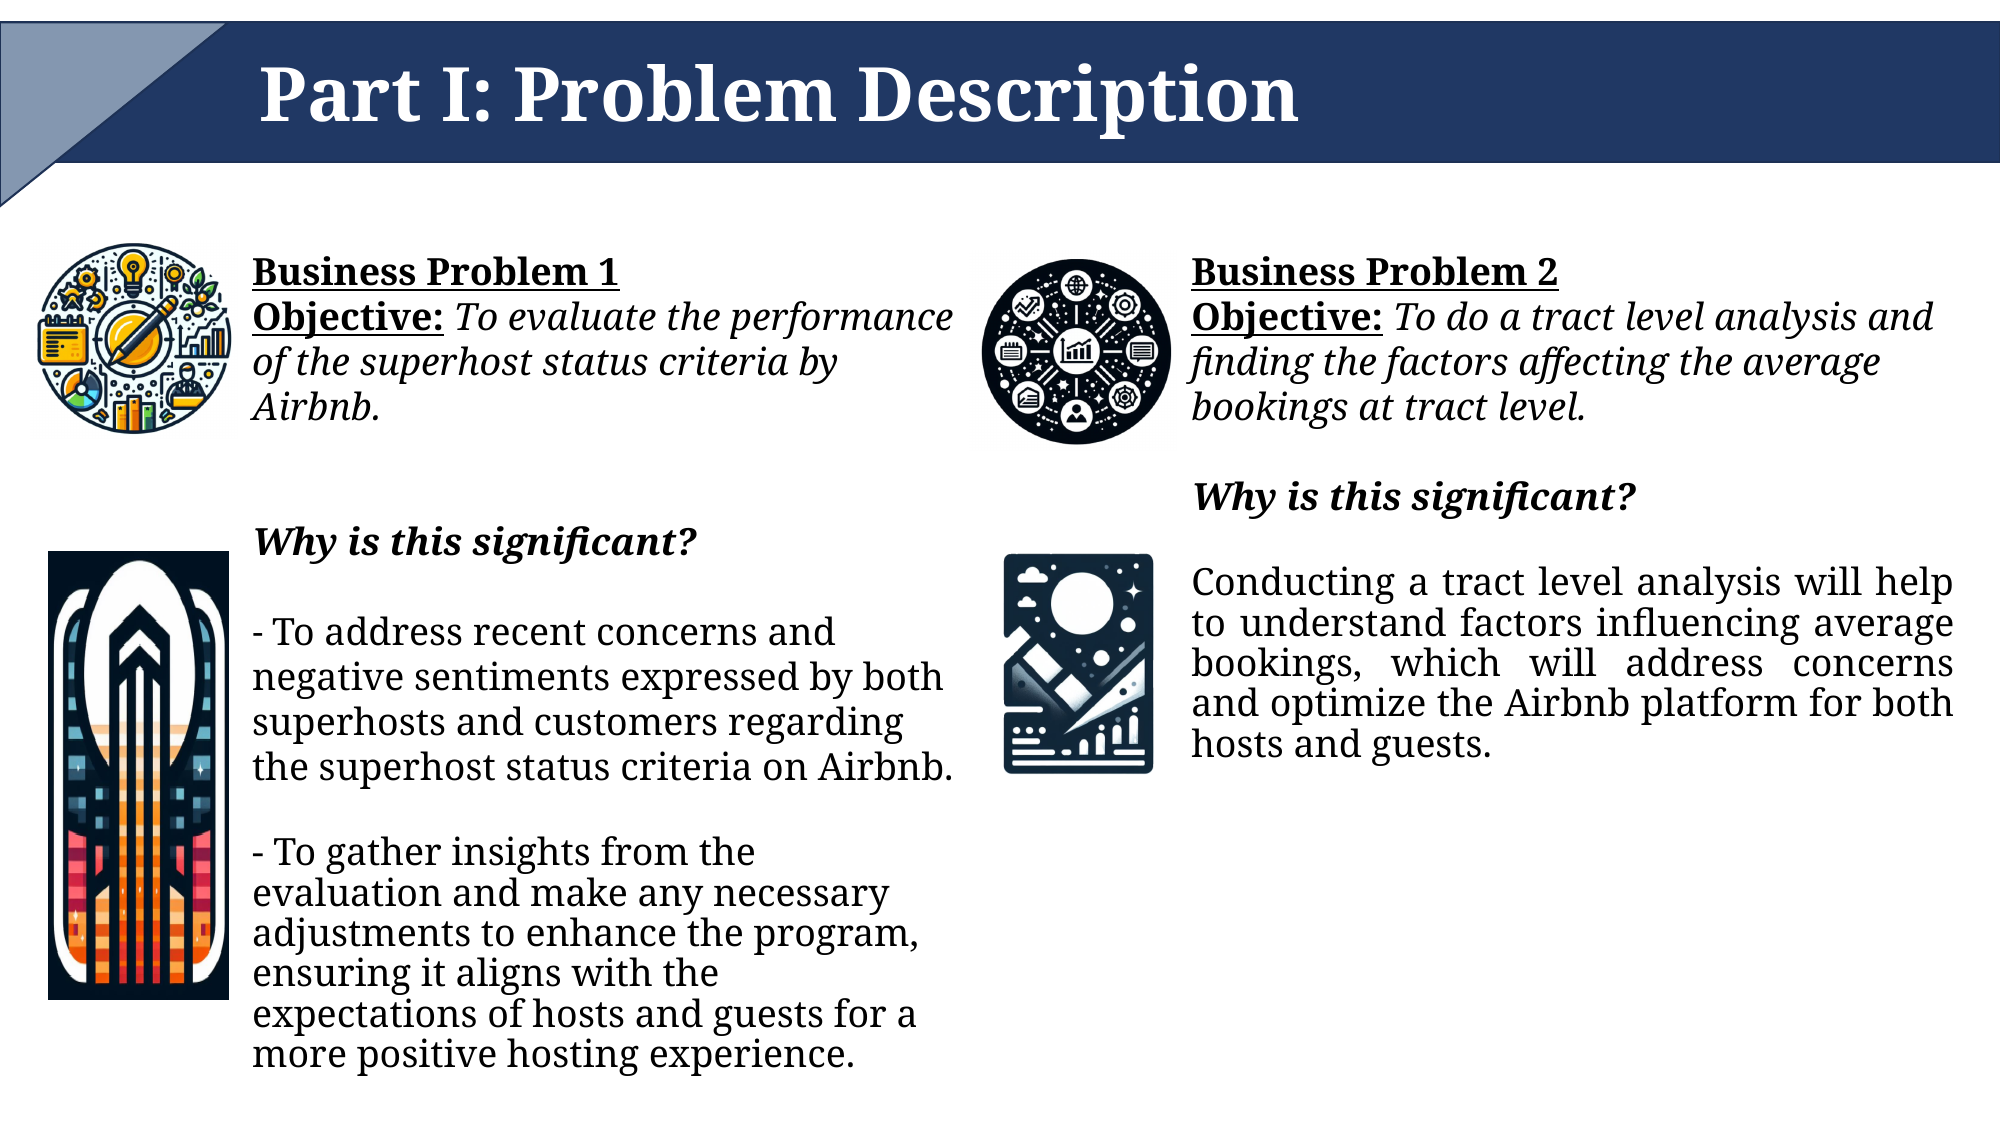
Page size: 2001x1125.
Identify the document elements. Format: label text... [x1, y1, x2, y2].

text_box [0, 21, 232, 208]
text_box Business Problem 2 Objective: To do a tract level analysis and finding the factors affecting the average bookings at tract level. Why is this significant? Conducting a tract level analysis will help to understand factors influencing average bookings, which will address concerns and optimize the Airbnb platform for both hosts and guests. [1176, 240, 1970, 831]
picture [969, 250, 1177, 451]
picture [48, 551, 229, 1000]
picture [999, 549, 1156, 775]
text_box [57, 21, 2000, 163]
text_box Business Problem 1 Objective: To evaluate the performance of the superhost status criteria by Airbnb. Why is this significant? - To address recent concerns and negative sentiments expressed by both superhosts and customers regarding the superhost status criteria on Airbnb. - To gather insights from the evaluation and make any necessary adjustments to enhance the program, ensuring it aligns with the expectations of hosts and guests for a more positive hosting experience. [237, 240, 970, 1125]
picture [30, 240, 238, 440]
text_box Part I: Problem Description [244, 39, 1954, 145]
